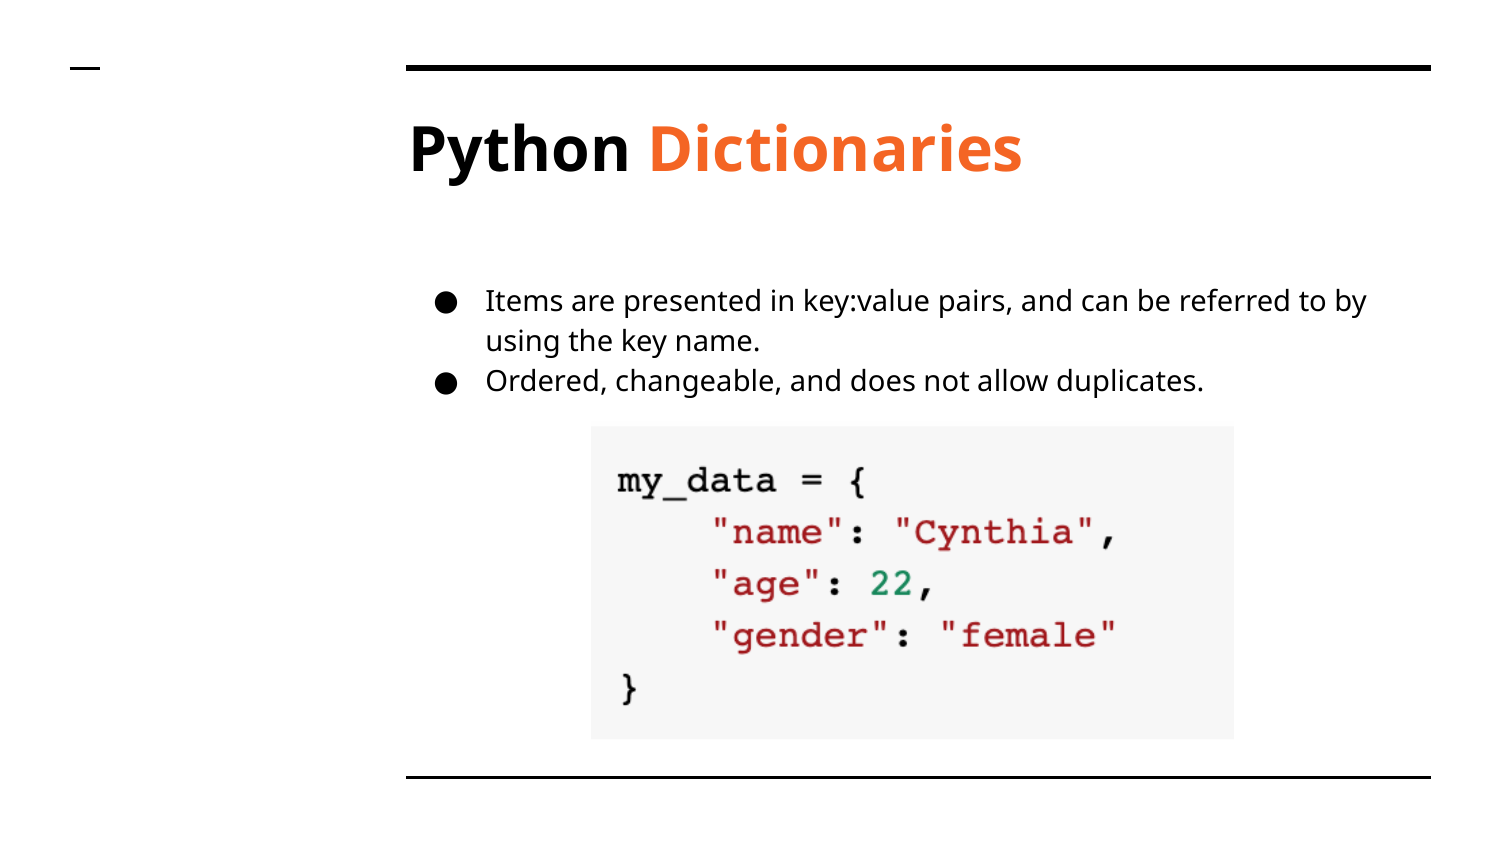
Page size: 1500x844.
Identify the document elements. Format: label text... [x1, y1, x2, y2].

picture [591, 421, 1234, 742]
list Items are presented in key:value pairs, and can be referred to by using the key name. Ordered, changeable, and does not allow duplicates. [395, 261, 1433, 755]
title Python Dictionaries [393, 94, 1431, 199]
